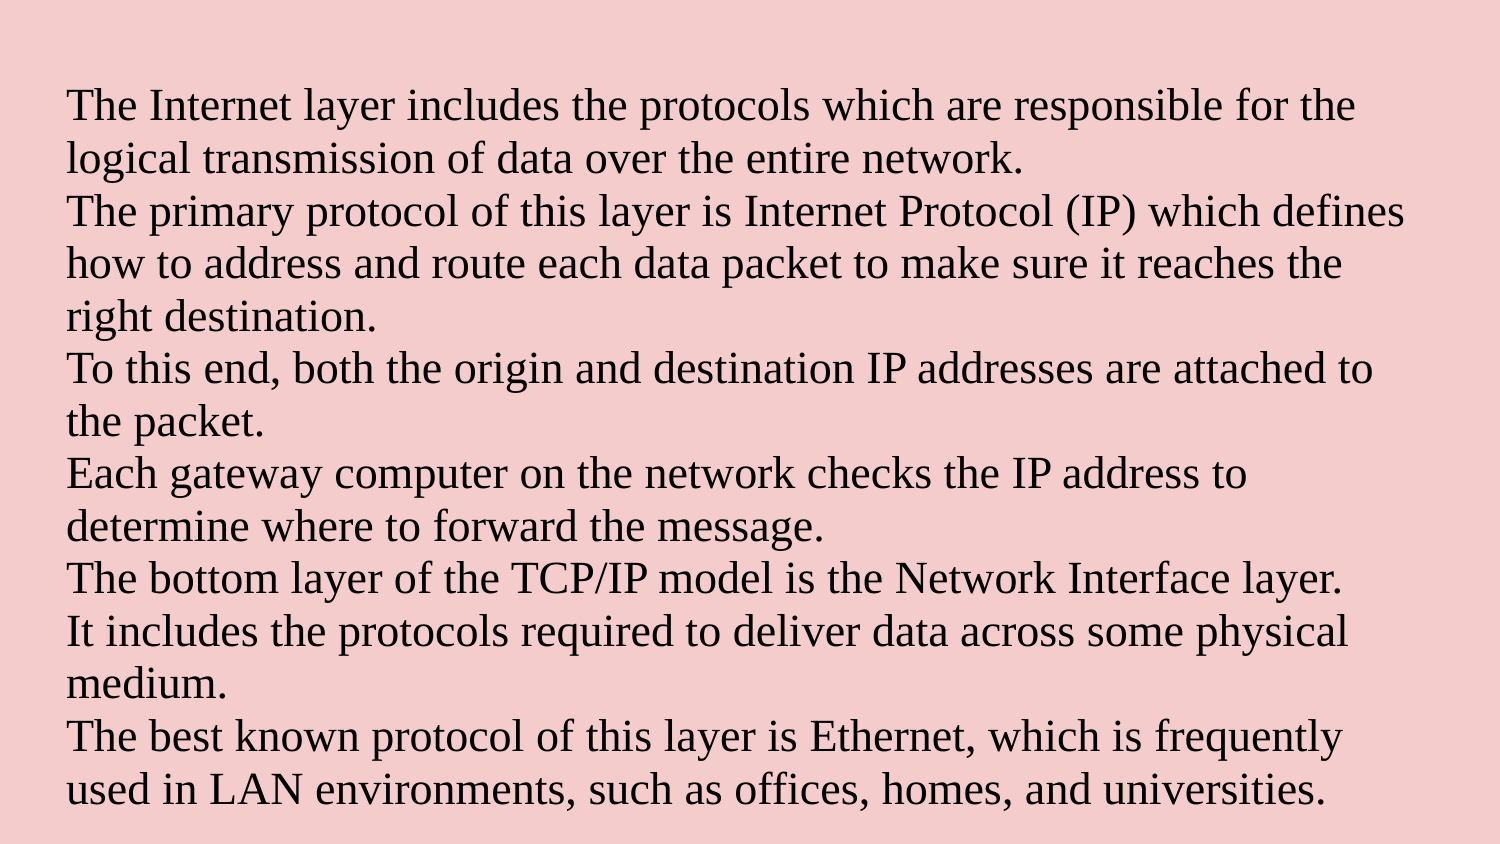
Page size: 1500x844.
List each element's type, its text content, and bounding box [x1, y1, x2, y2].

list The Internet layer includes the protocols which are responsible for the logical transmission of data over the entire network. The primary protocol of this layer is Internet Protocol (IP) which defines how to address and route each data packet to make sure it reaches the right destination. To this end, both the origin and destination IP addresses are attached to the packet. Each gateway computer on the network checks the IP address to determine where to forward the message. The bottom layer of the TCP/IP model is the Network Interface layer. It includes the protocols required to deliver data across some physical medium. The best known protocol of this layer is Ethernet, which is frequently used in LAN environments, such as offices, homes, and universities. [51, 63, 1449, 825]
